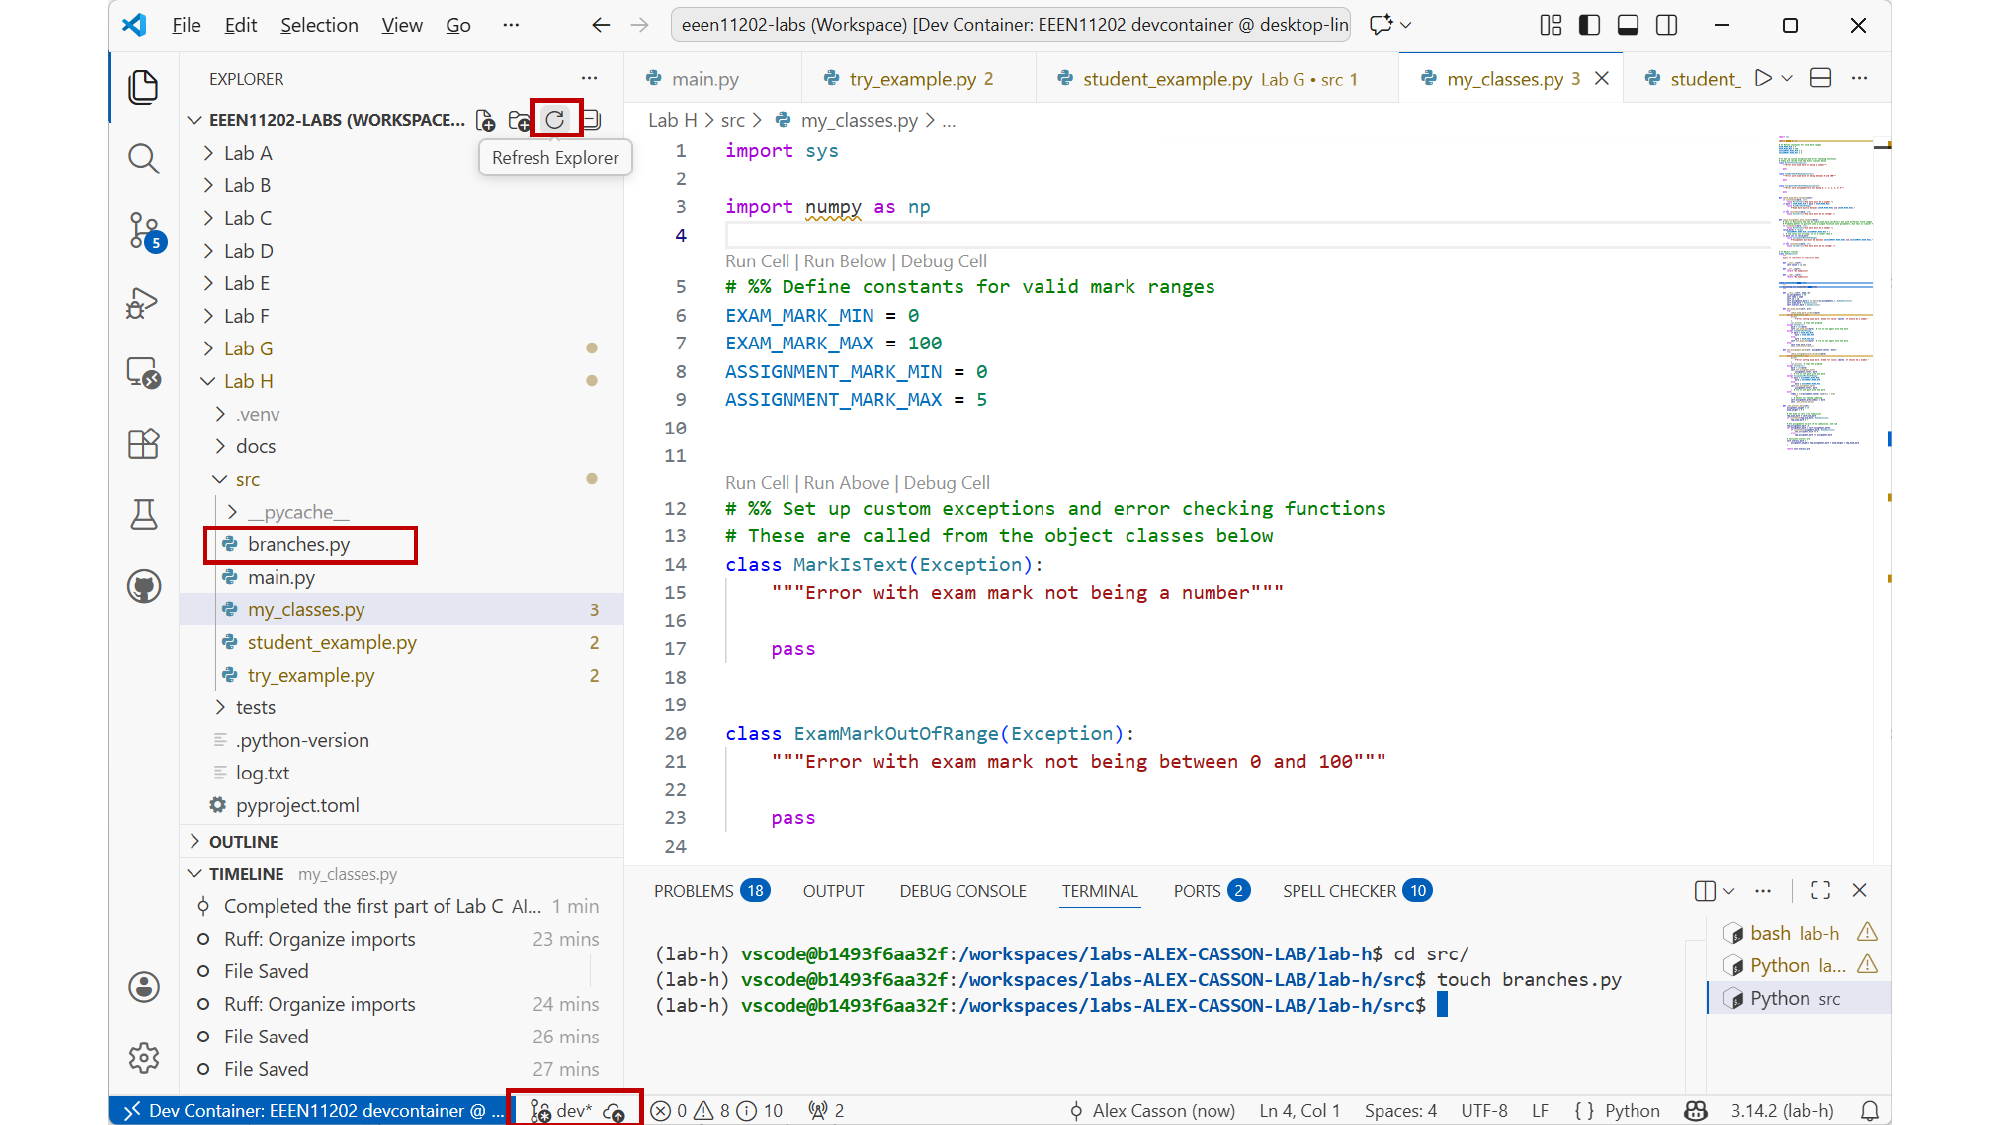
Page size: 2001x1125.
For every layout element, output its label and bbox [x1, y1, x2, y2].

picture [108, 0, 1892, 1125]
